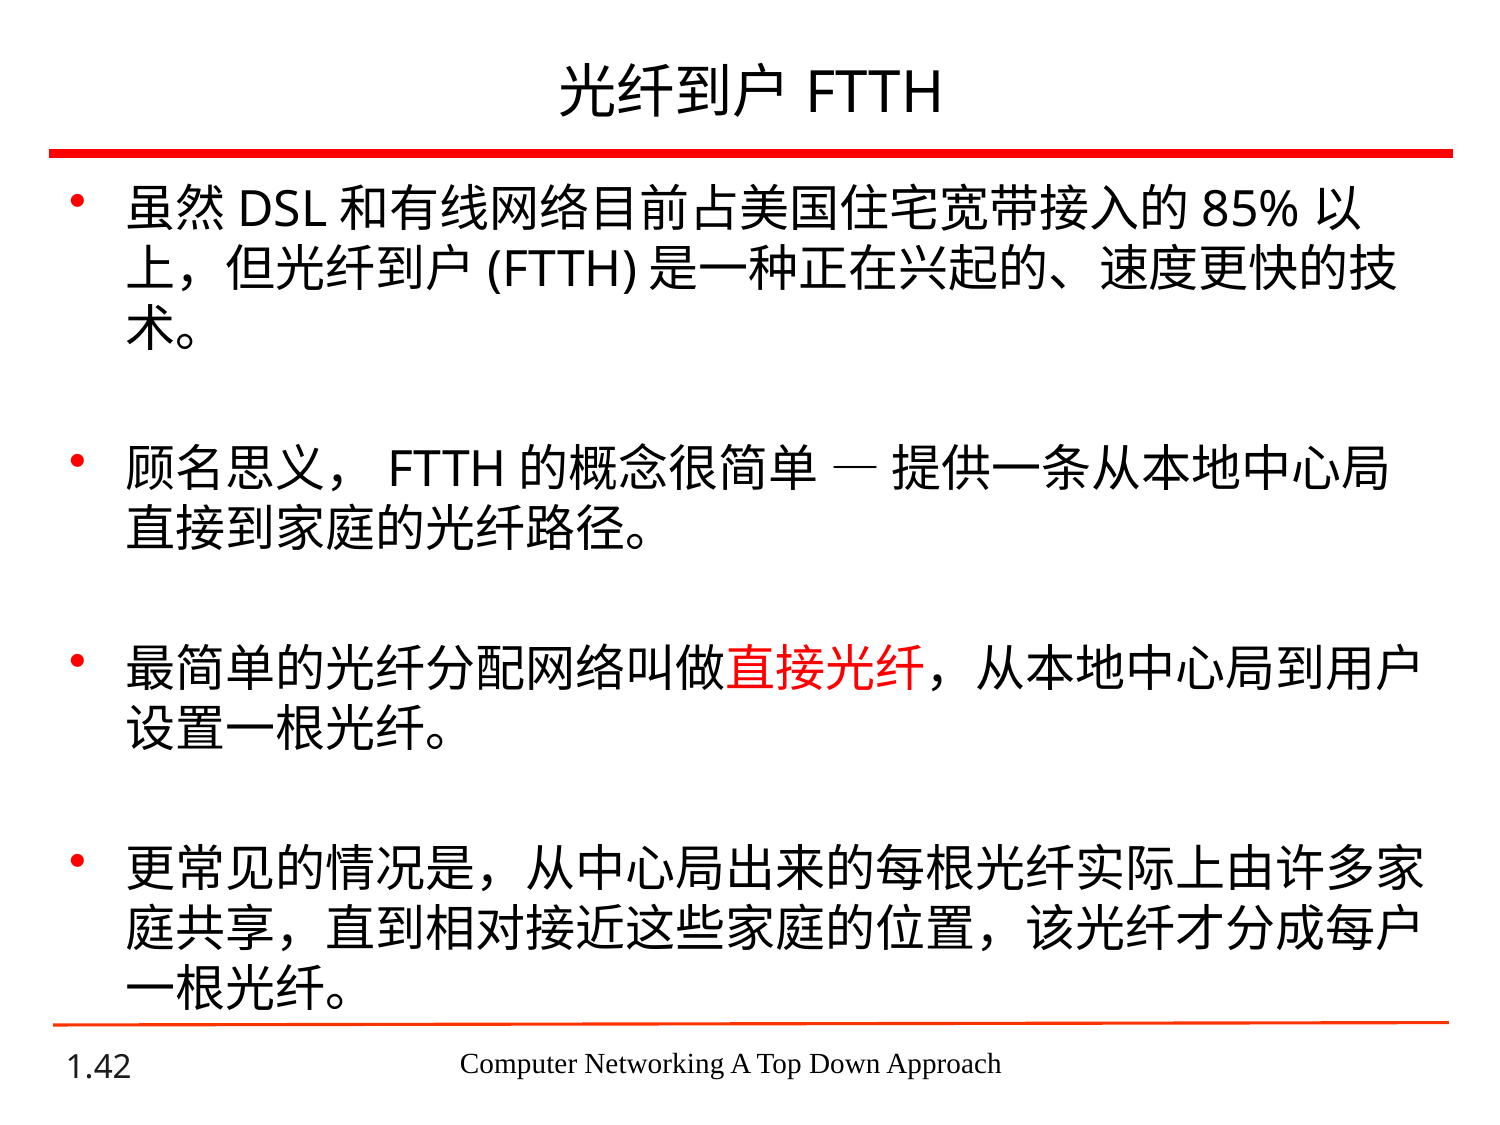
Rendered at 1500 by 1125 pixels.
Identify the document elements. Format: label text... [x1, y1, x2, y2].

list 虽然DSL和有线网络目前占美国住宅宽带接入的85%以上，但光纤到户(FTTH)是一种正在兴起的、速度更快的技术。 顾名思义，FTTH的概念很简单 — 提供一条从本地中心局直接到家庭的光纤路径。 最简单的光纤分配网络叫做直接光纤，从本地中心局到用户设置一根光纤。 更常见的情况是，从中心局出来的每根光纤实际上由许多家庭共享，直到相对接近这些家庭的位置，该光纤才分成每户一根光纤。 [53, 168, 1447, 1014]
title 光纤到户FTTH [51, 33, 1452, 146]
